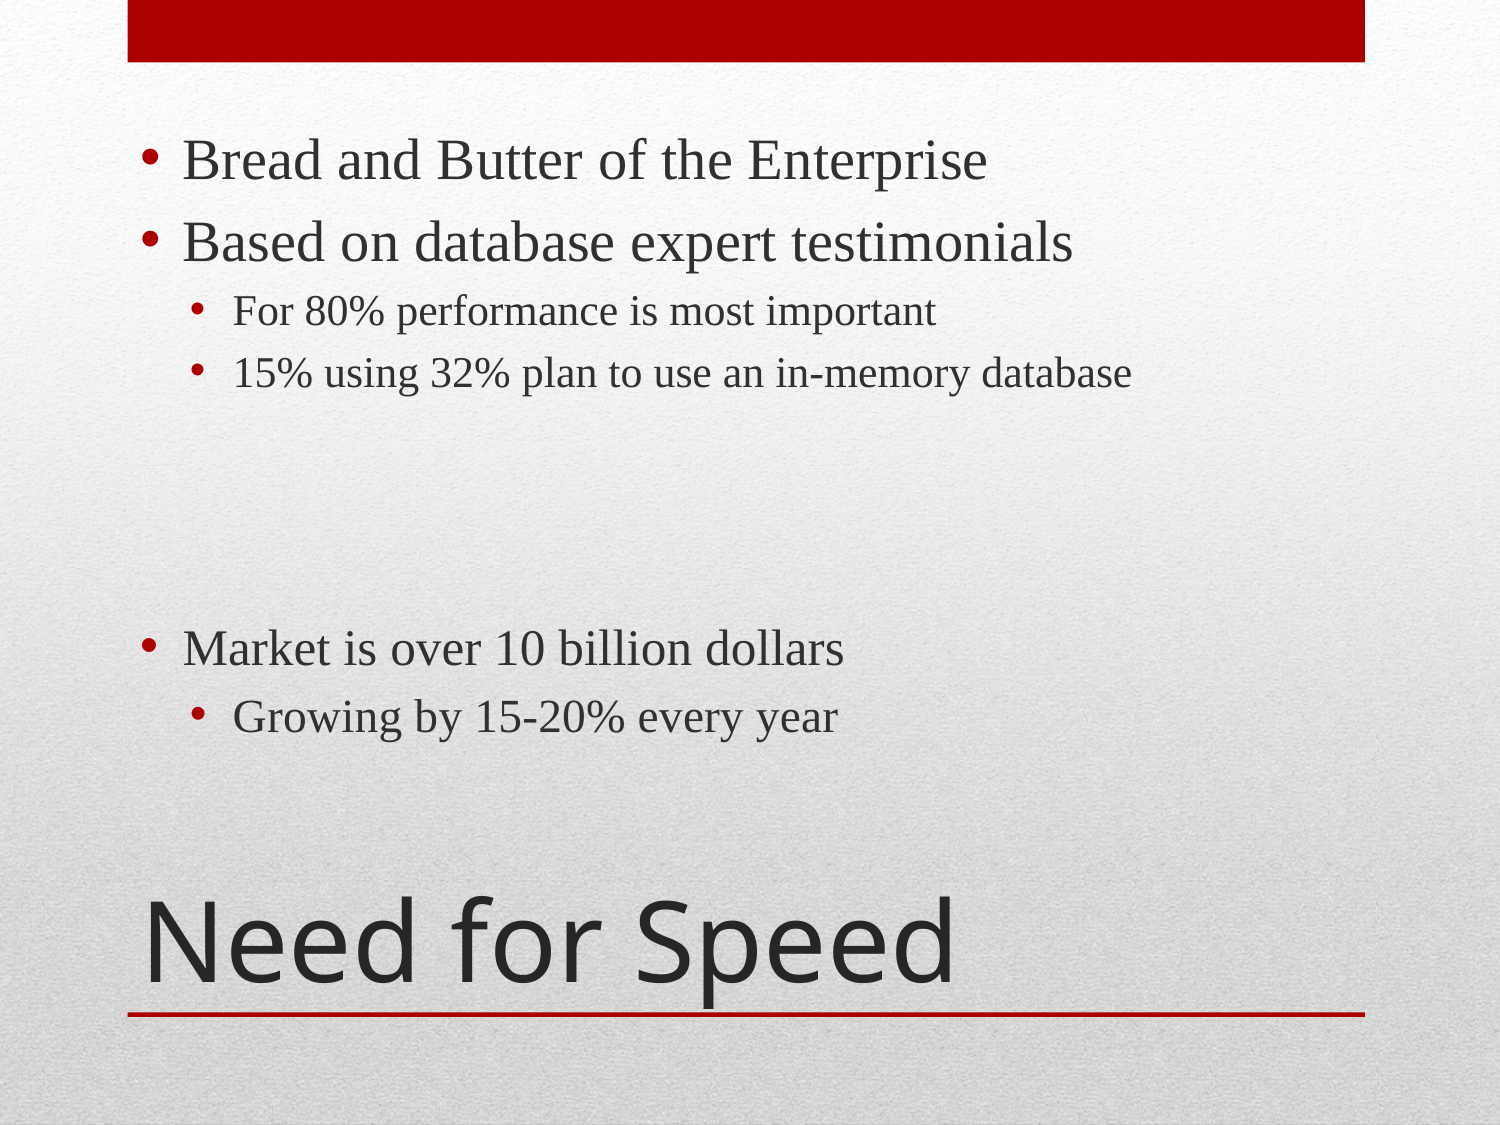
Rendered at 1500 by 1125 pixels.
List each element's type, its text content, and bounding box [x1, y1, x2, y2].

title Need for Speed [125, 750, 1238, 1013]
list Bread and Butter of the Enterprise Based on database expert testimonials For 80% performance is most important 15% using 32% plan to use an in-memory database Market is over 10 billion dollars Growing by 15-20% every year [125, 112, 1363, 750]
